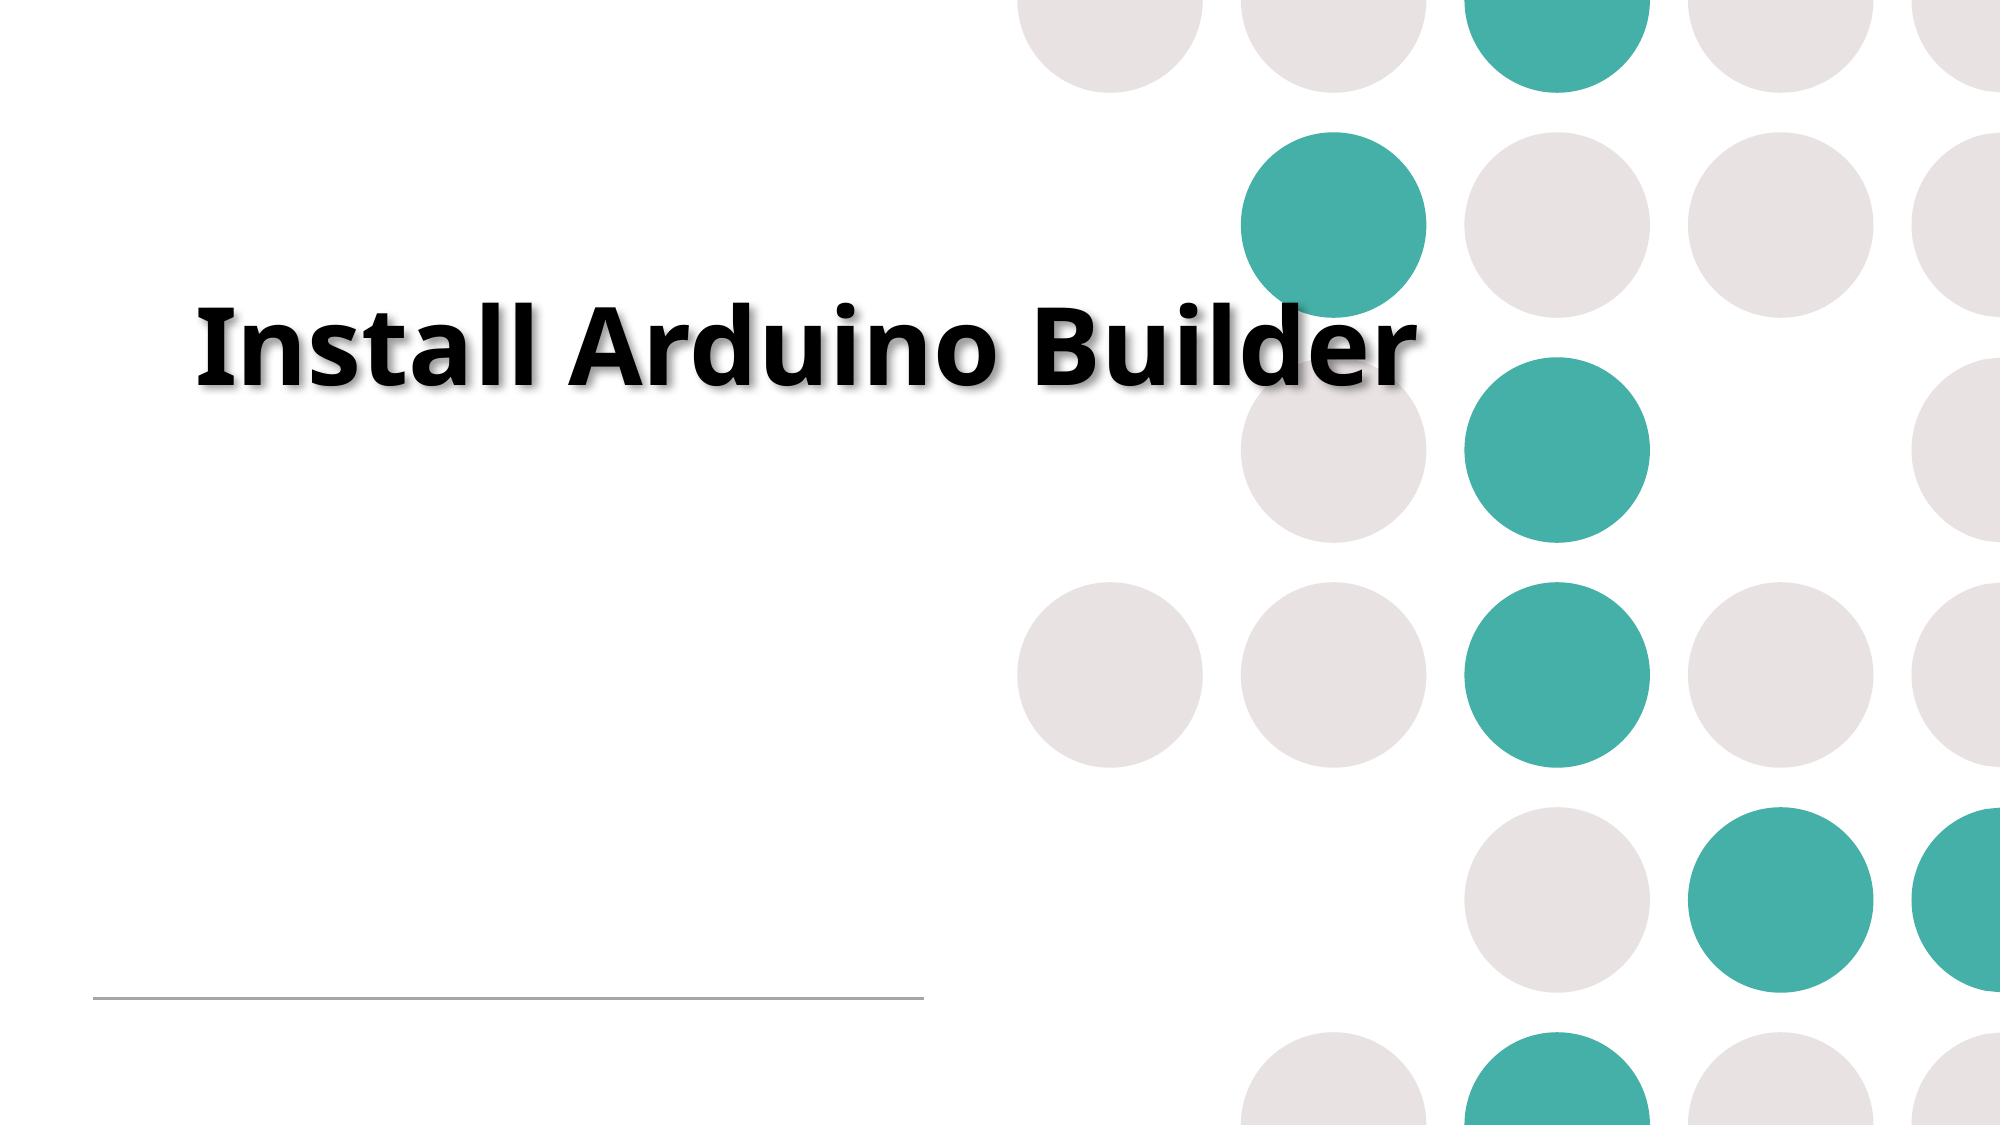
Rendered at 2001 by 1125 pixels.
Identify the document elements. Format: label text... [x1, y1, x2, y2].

title Install Arduino Builder [180, 269, 1830, 640]
